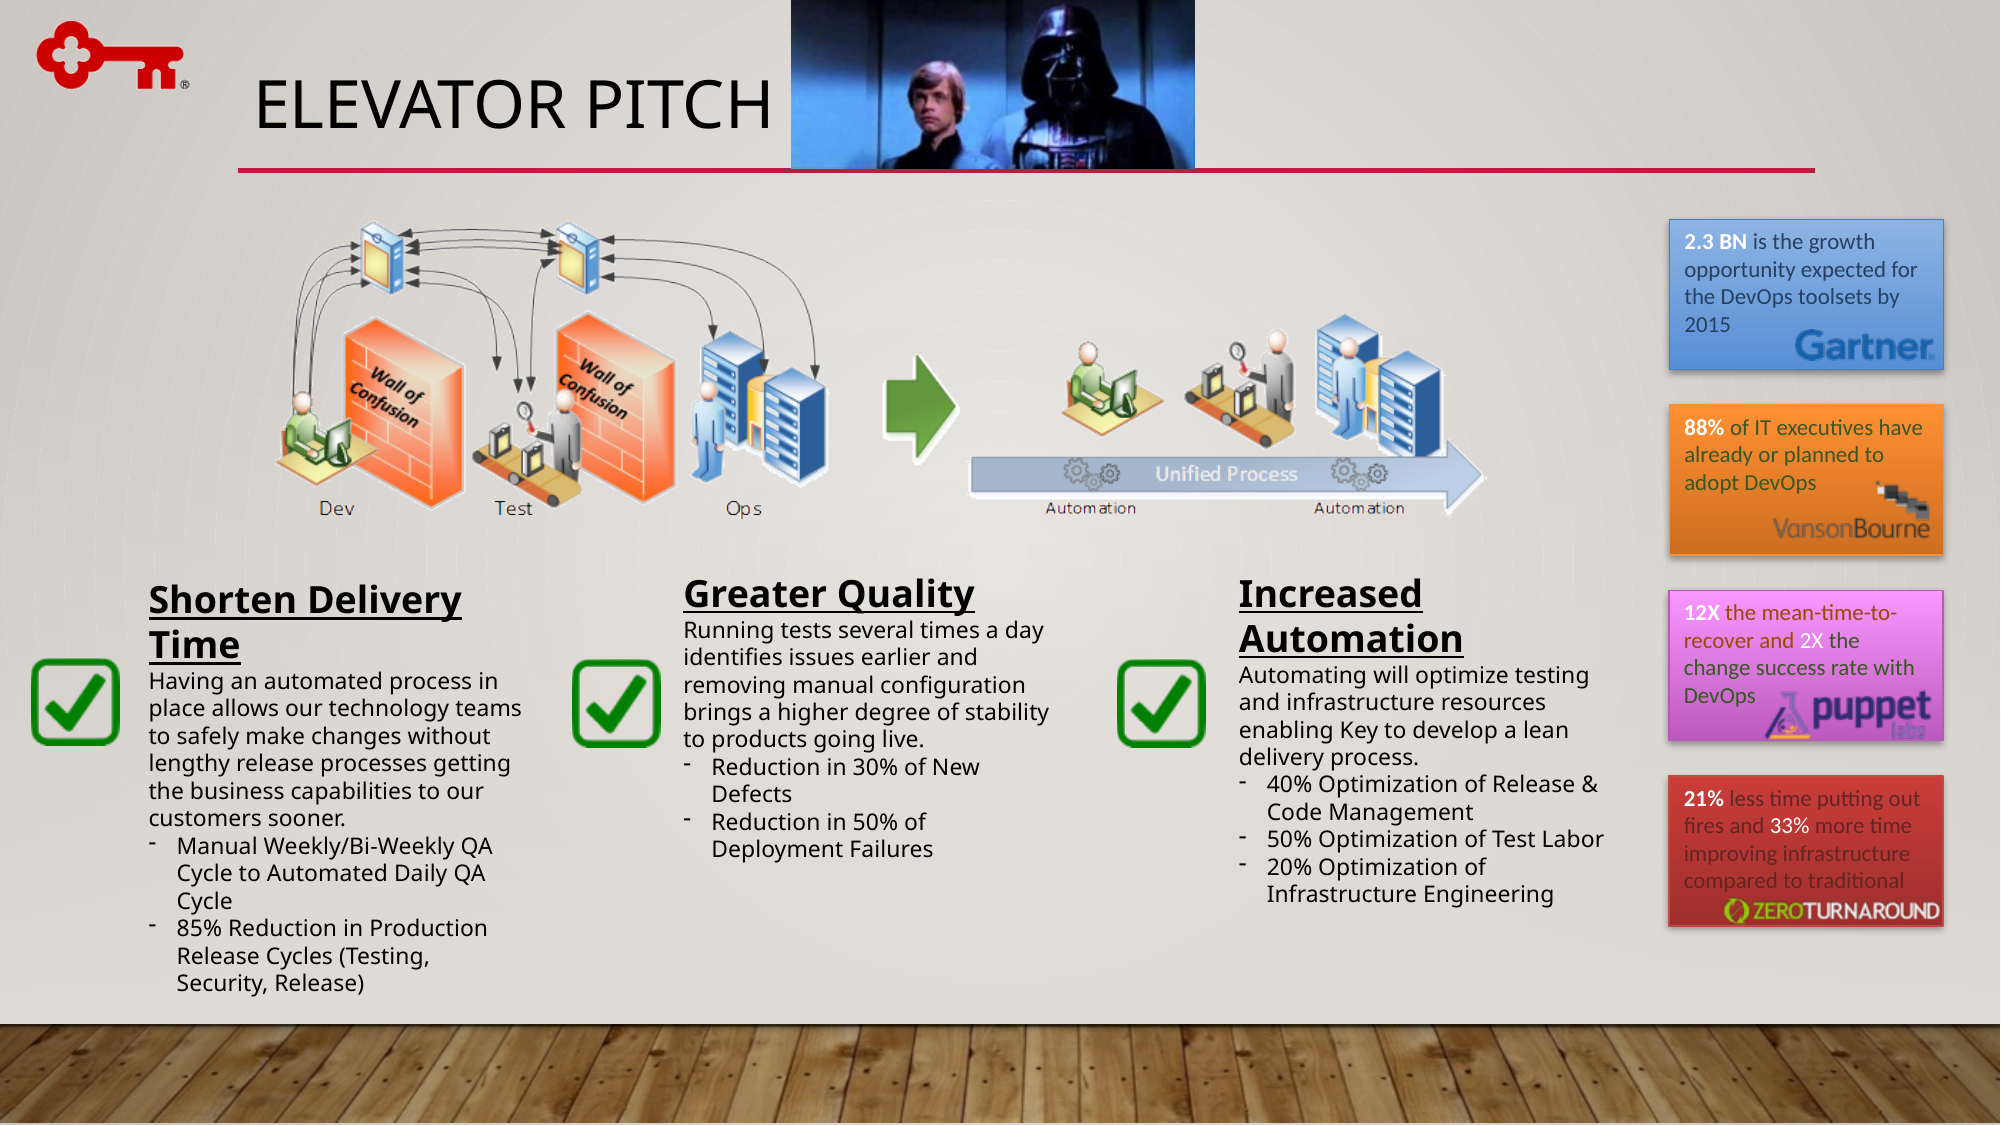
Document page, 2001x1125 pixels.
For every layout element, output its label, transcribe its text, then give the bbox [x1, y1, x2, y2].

picture [1722, 897, 1942, 925]
text_box 2.3 BN is the growth opportunity expected for the DevOps toolsets by 2015 [1669, 219, 1944, 370]
text_box Increased Automation Automating will optimize testing and infrastructure resources enabling Key to develop a lean delivery process. 40% Optimization of Release & Code Management 50% Optimization of Test Labor 20% Optimization of Infrastructure Engineering [1224, 562, 1632, 915]
picture [1765, 665, 1946, 750]
picture [31, 658, 120, 747]
picture [572, 659, 661, 748]
text_box 21% less time putting out fires and 33% more time improving infrastructure compared to traditional [1669, 775, 1943, 926]
picture [1117, 659, 1206, 748]
picture [1760, 453, 1944, 552]
text_box Greater Quality Running tests several times a day identifies issues earlier and removing manual configuration brings a higher degree of stability to products going live. Reduction in 30% of New Defects Reduction in 50% of Deployment Failures [668, 562, 1076, 870]
text_box Shorten Delivery Time Having an automated process in place allows our technology teams to safely make changes without lengthy release processes getting the business capabilities to our customers sooner. Manual Weekly/Bi-Weekly QA Cycle to Automated Daily QA Cycle 85% Reduction in Production Release Cycles (Testing, Security, Release) [133, 569, 542, 1004]
picture [266, 219, 1494, 534]
text_box 12X the mean-time-to-recover and 2X the change success rate with DevOps [1669, 590, 1943, 741]
picture [1795, 329, 1935, 362]
picture [36, 20, 190, 90]
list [790, 0, 1195, 170]
picture [0, 1024, 2000, 1123]
text_box 88% of IT executives have already or planned to adopt DevOps [1669, 404, 1944, 556]
title Elevator pitch [238, 63, 1814, 173]
